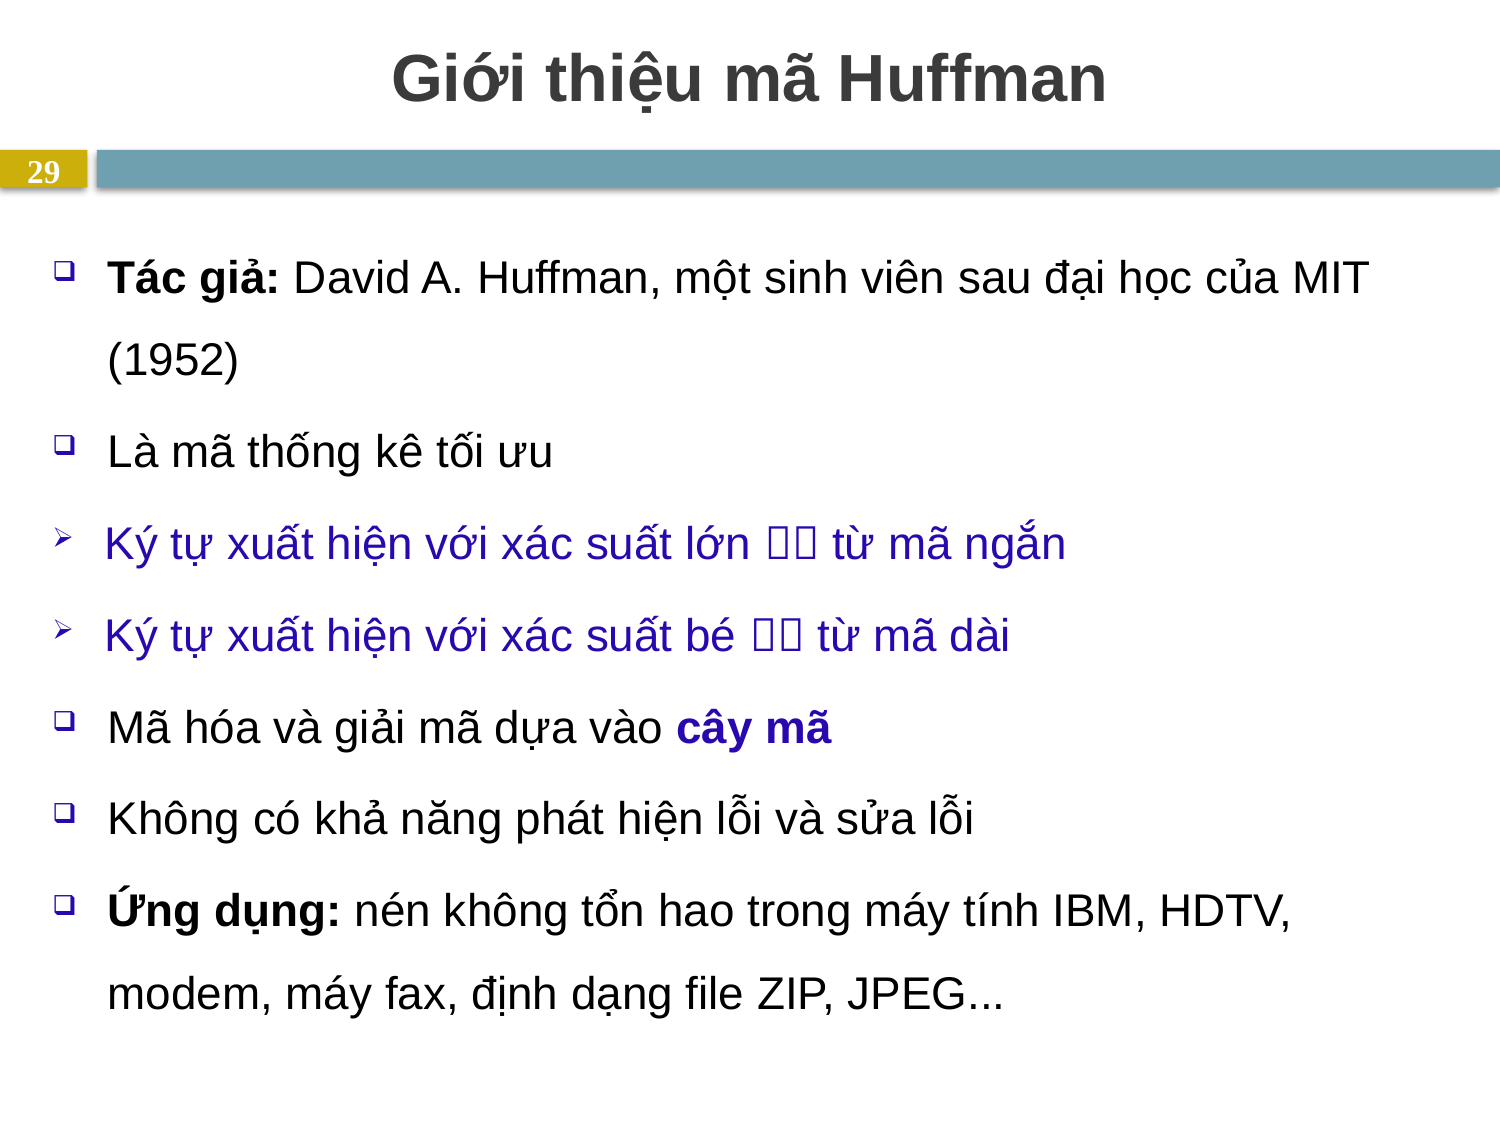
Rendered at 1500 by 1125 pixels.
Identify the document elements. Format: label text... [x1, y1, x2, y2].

slide_number 29 [0, 149, 88, 191]
list Tác giả: David A. Huffman, một sinh viên sau đại học của MIT (1952) Là mã thống kê tối ưu Ký tự xuất hiện với xác suất lớn  từ mã ngắn Ký tự xuất hiện với xác suất bé  từ mã dài Mã hóa và giải mã dựa vào cây mã Không có khả năng phát hiện lỗi và sửa lỗi Ứng dụng: nén không tổn hao trong máy tính IBM, HDTV, modem, máy fax, định dạng file ZIP, JPEG... [37, 212, 1463, 1050]
title Giới thiệu mã Huffman [0, 12, 1500, 138]
